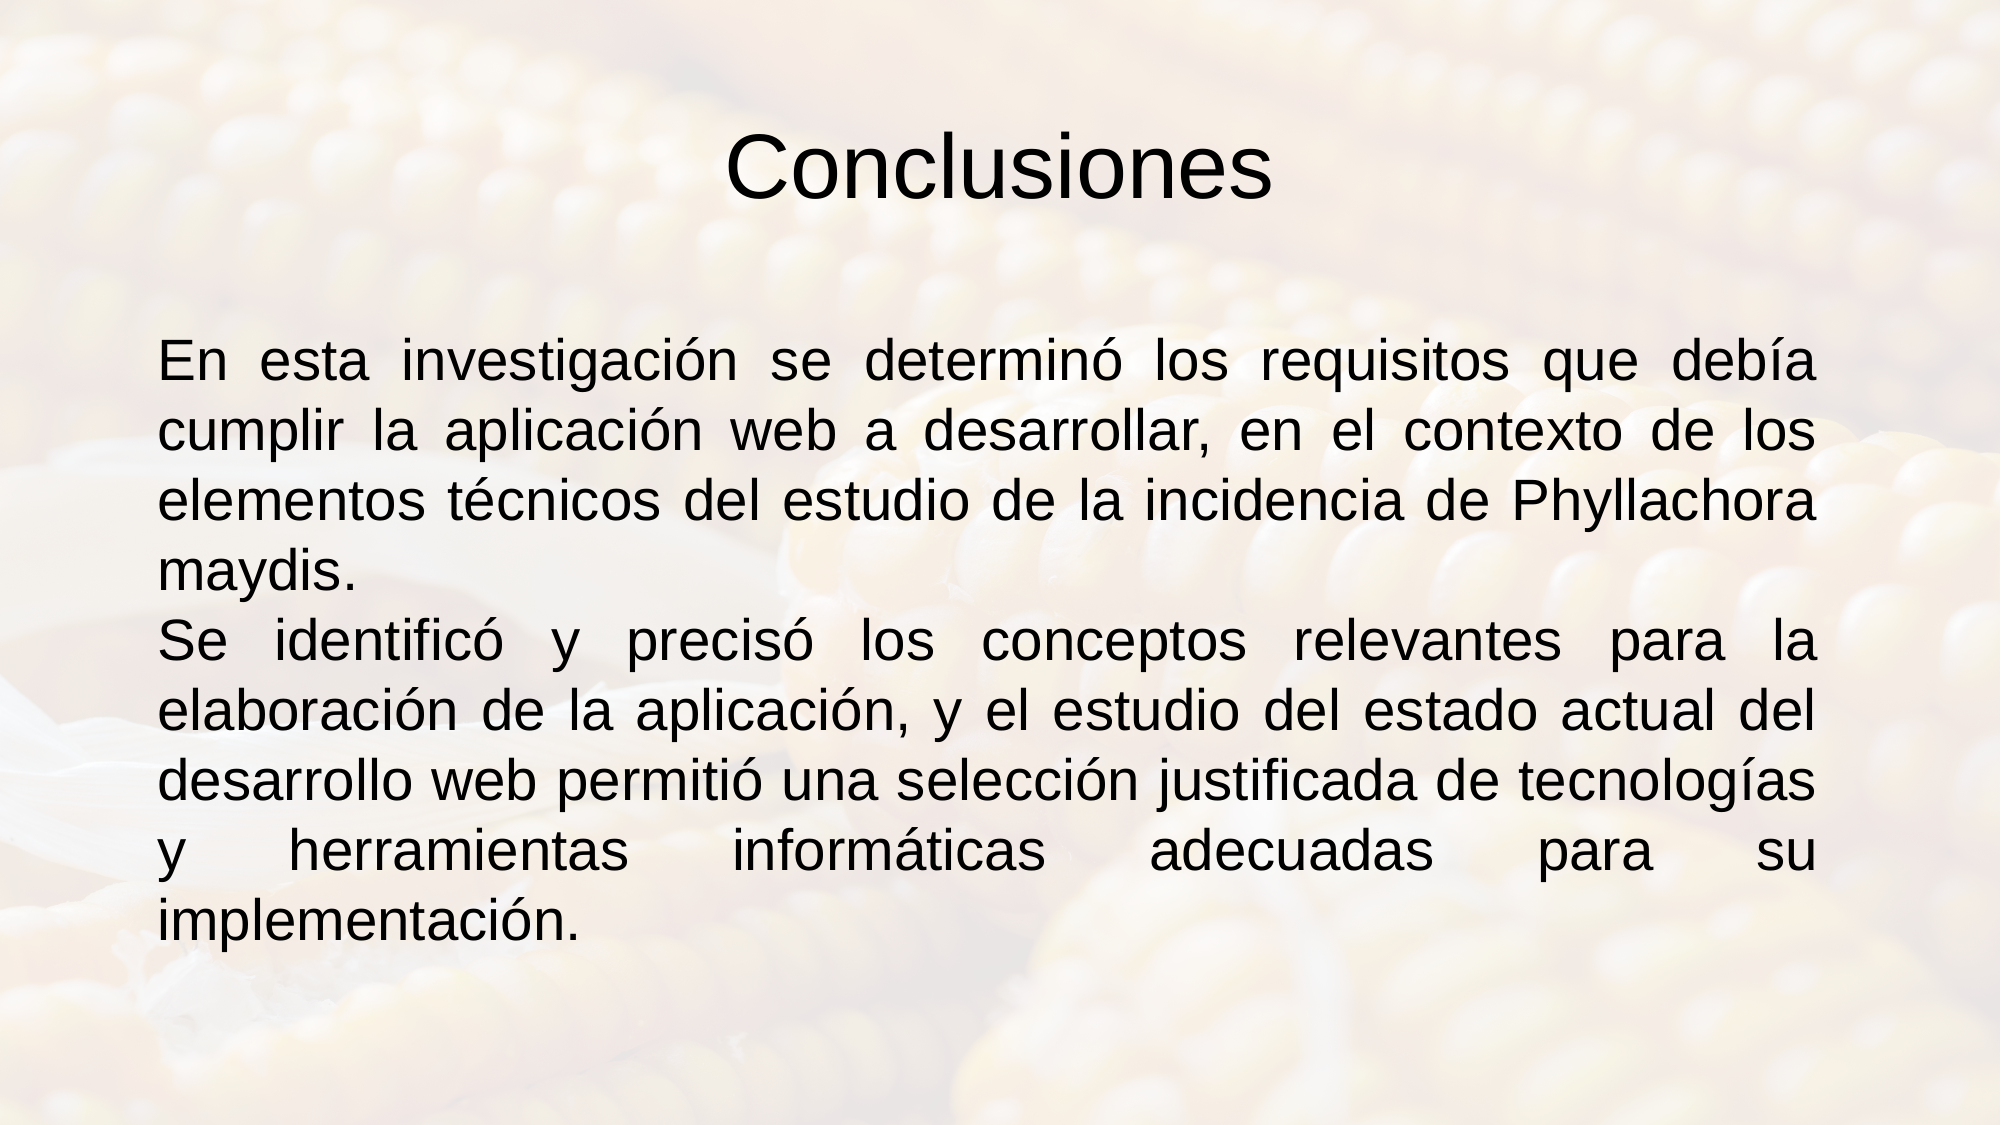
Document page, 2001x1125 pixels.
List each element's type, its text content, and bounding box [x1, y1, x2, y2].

title Conclusiones [137, 59, 1863, 278]
text_box En esta investigación se determinó los requisitos que debía cumplir la aplicación web a desarrollar, en el contexto de los elementos técnicos del estudio de la incidencia de Phyllachora maydis. Se identificó y precisó los conceptos relevantes para la elaboración de la aplicación, y el estudio del estado actual del desarrollo web permitió una selección justificada de tecnologías y herramientas informáticas adecuadas para su implementación. [142, 314, 1835, 1030]
